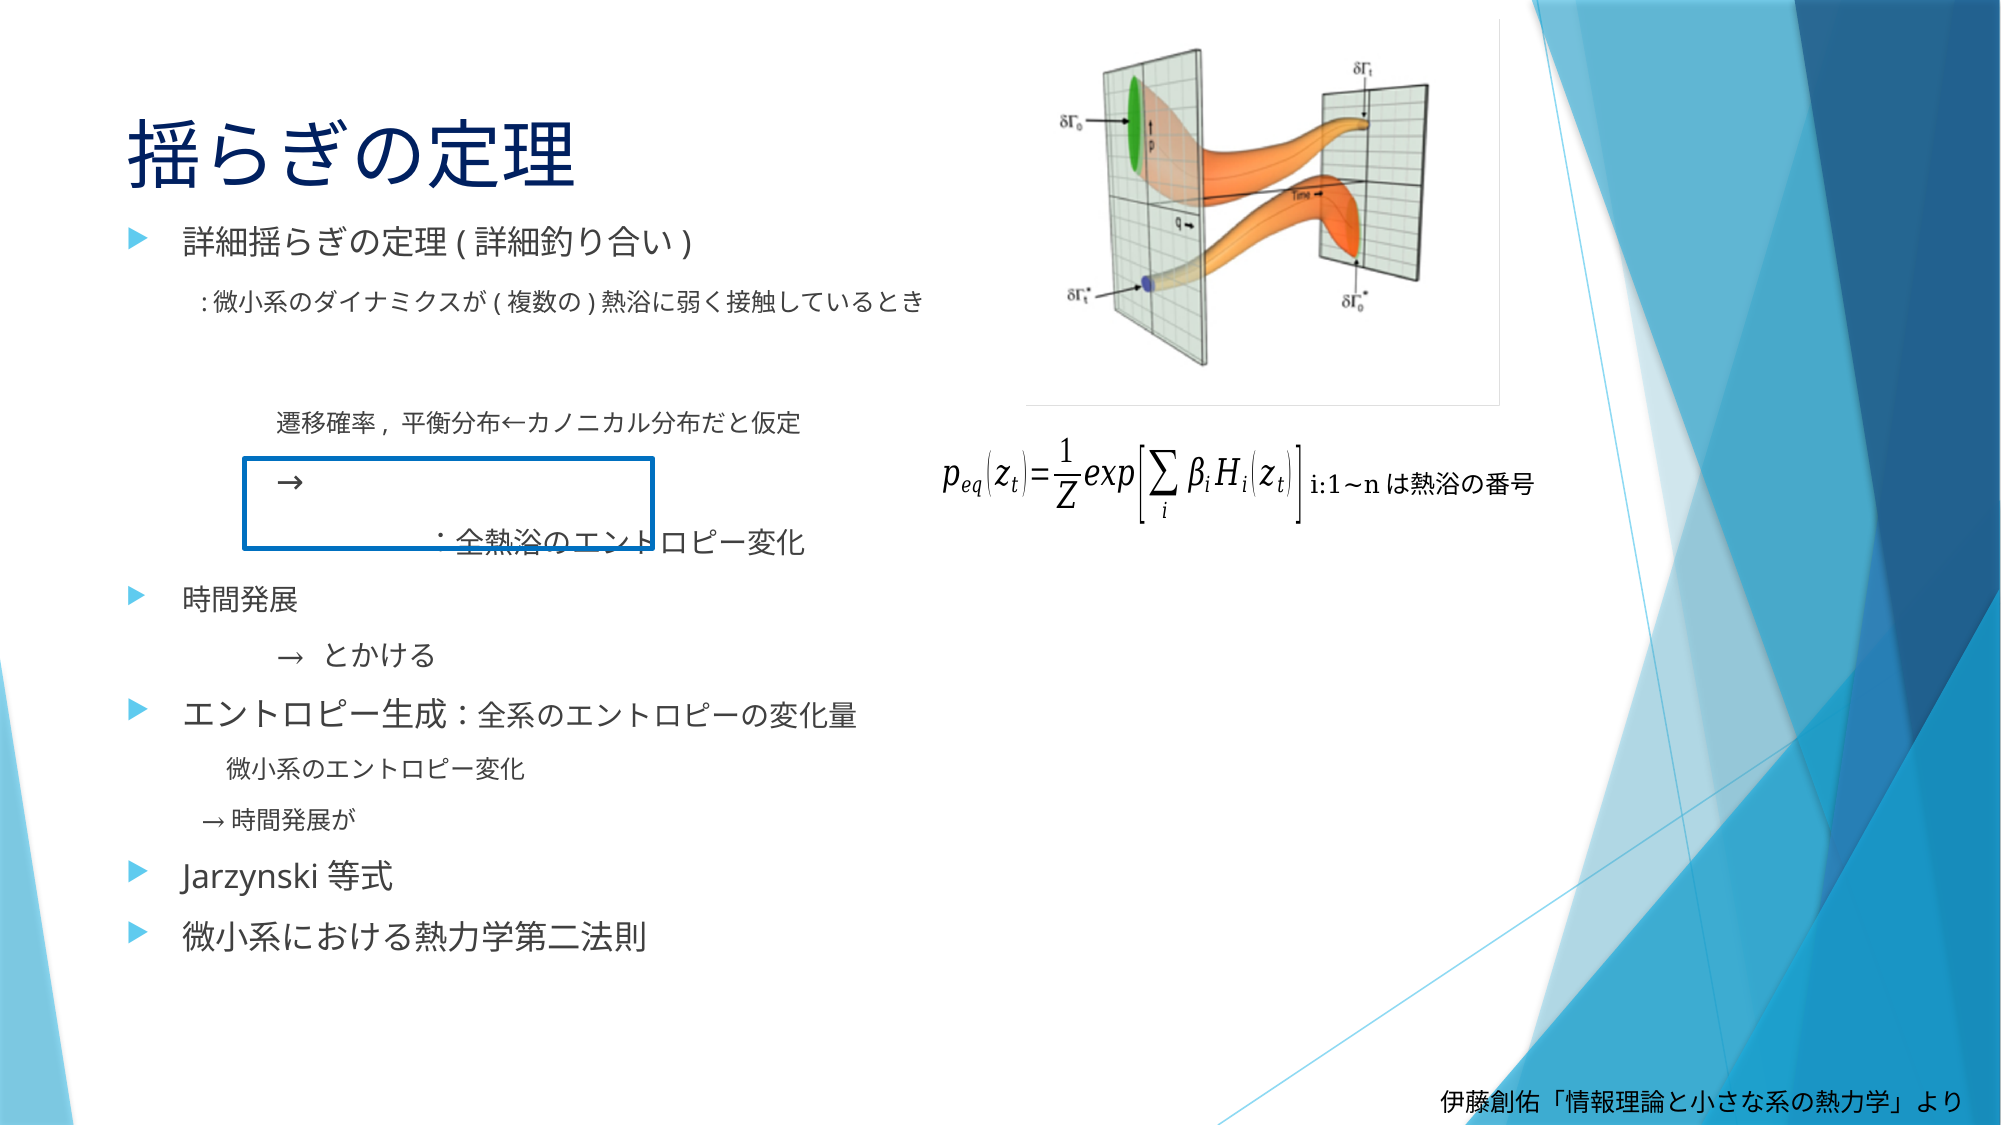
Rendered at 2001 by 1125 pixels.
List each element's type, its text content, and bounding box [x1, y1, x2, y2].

title 揺らぎの定理 [111, 99, 1020, 215]
text_box [243, 457, 654, 550]
text_box 伊藤創佑「情報理論と小さな系の熱力学」より [1426, 1079, 1981, 1125]
picture [1025, 18, 1501, 407]
text_box i:1~nは熱浴の番号 [1295, 460, 1551, 506]
